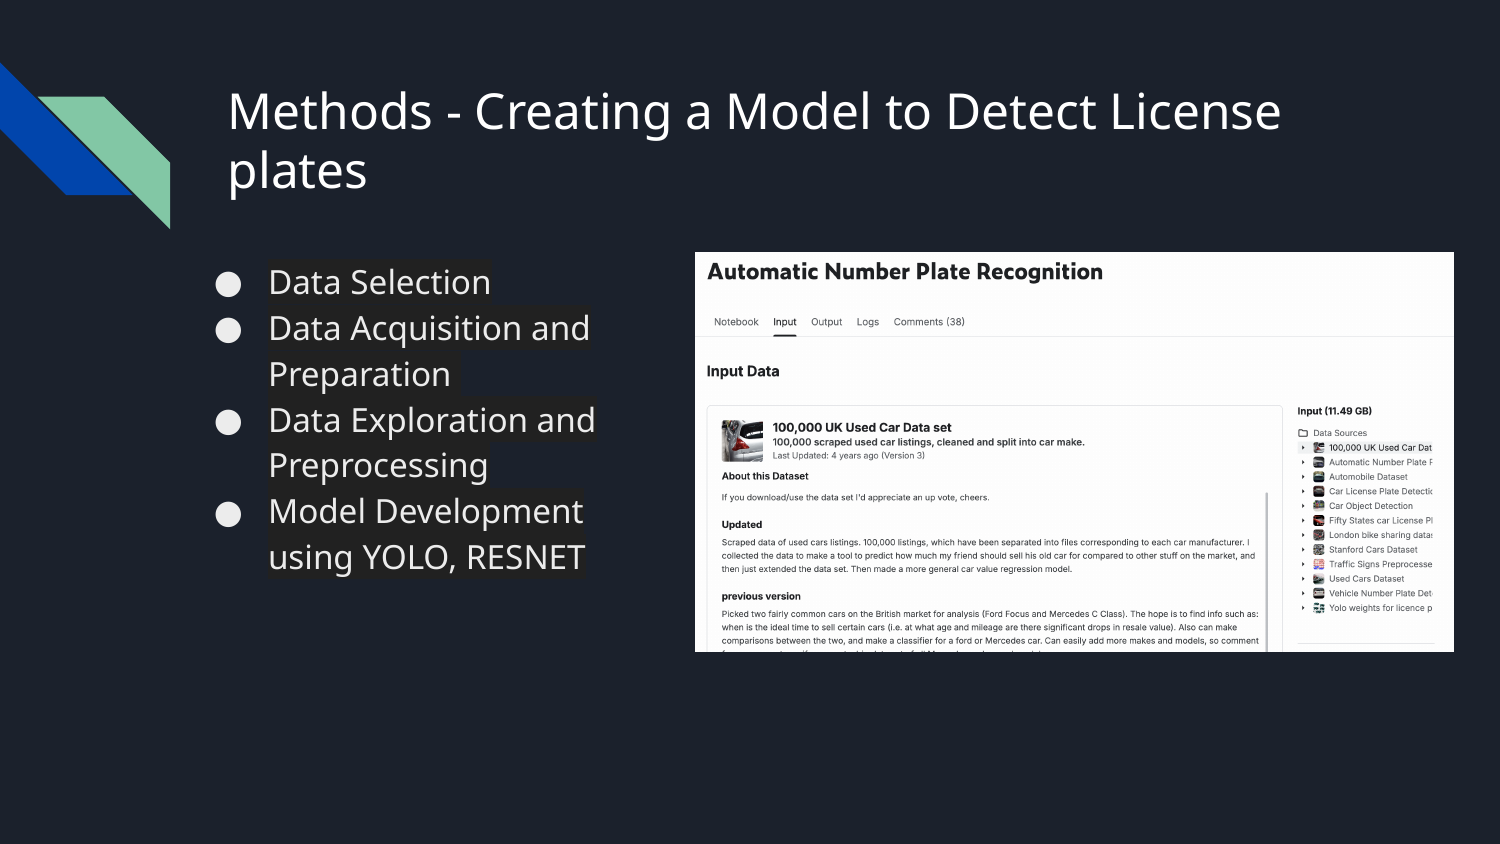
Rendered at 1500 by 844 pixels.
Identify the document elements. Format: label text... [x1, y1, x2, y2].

title Methods - Creating a Model to Detect License plates [212, 64, 1368, 215]
list Data Selection Data Acquisition and Preparation Data Exploration and Preprocessing Model Development using YOLO, RESNET [178, 240, 673, 718]
picture [694, 252, 1454, 652]
